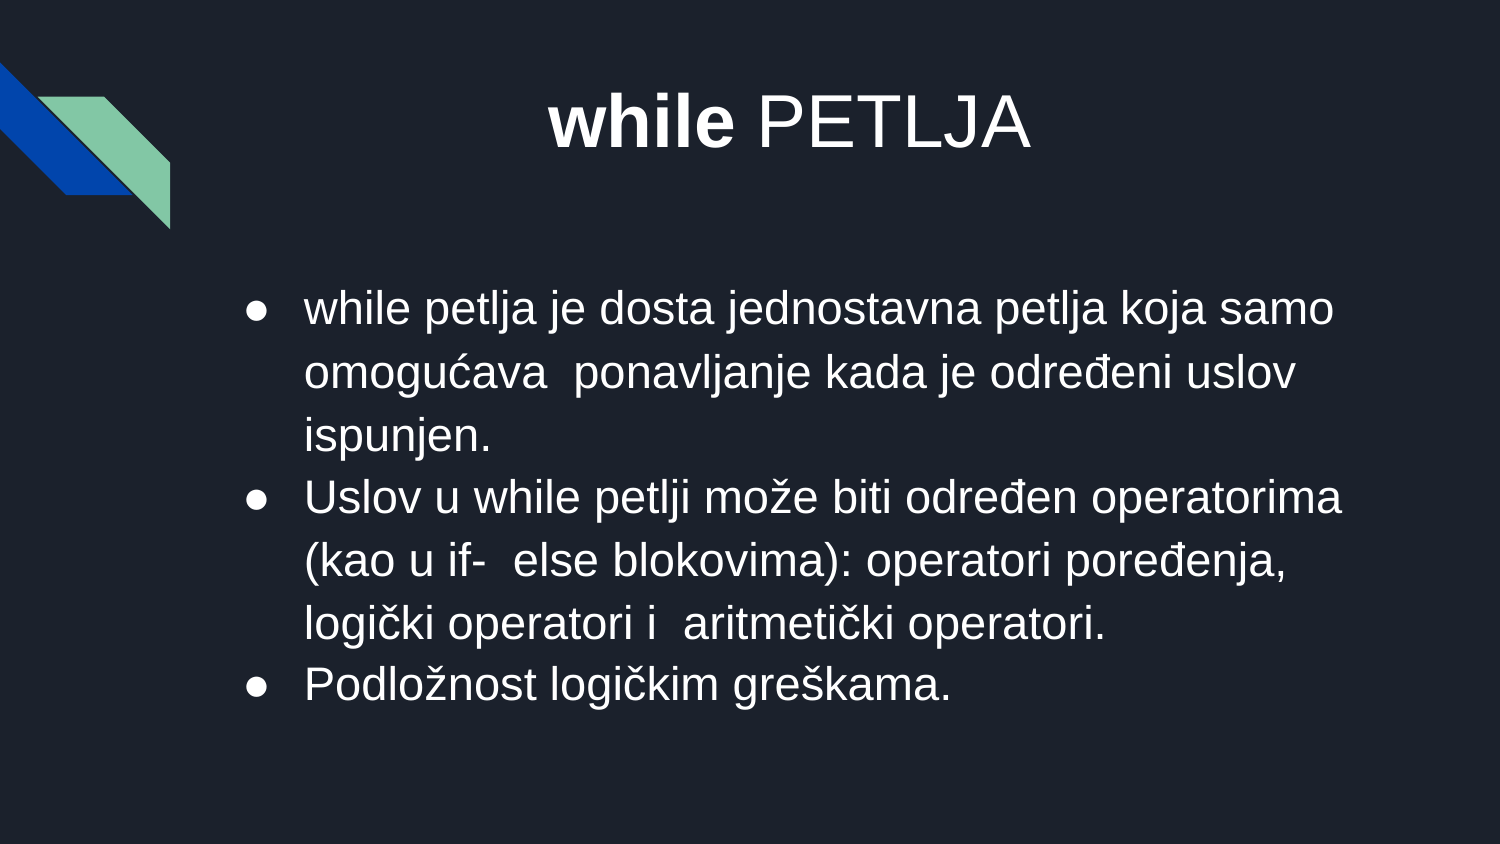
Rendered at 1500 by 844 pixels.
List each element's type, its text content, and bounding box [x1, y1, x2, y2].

title while PETLJA [212, 64, 1368, 215]
list while petlja je dosta jednostavna petlja koja samo omogućava ponavljanje kada je određeni uslov ispunjen. Uslov u while petlji može biti određen operatorima (kao u if- else blokovima): operatori poređenja, logički operatori i aritmetički operatori. Podložnost logičkim greškama. [212, 257, 1368, 735]
